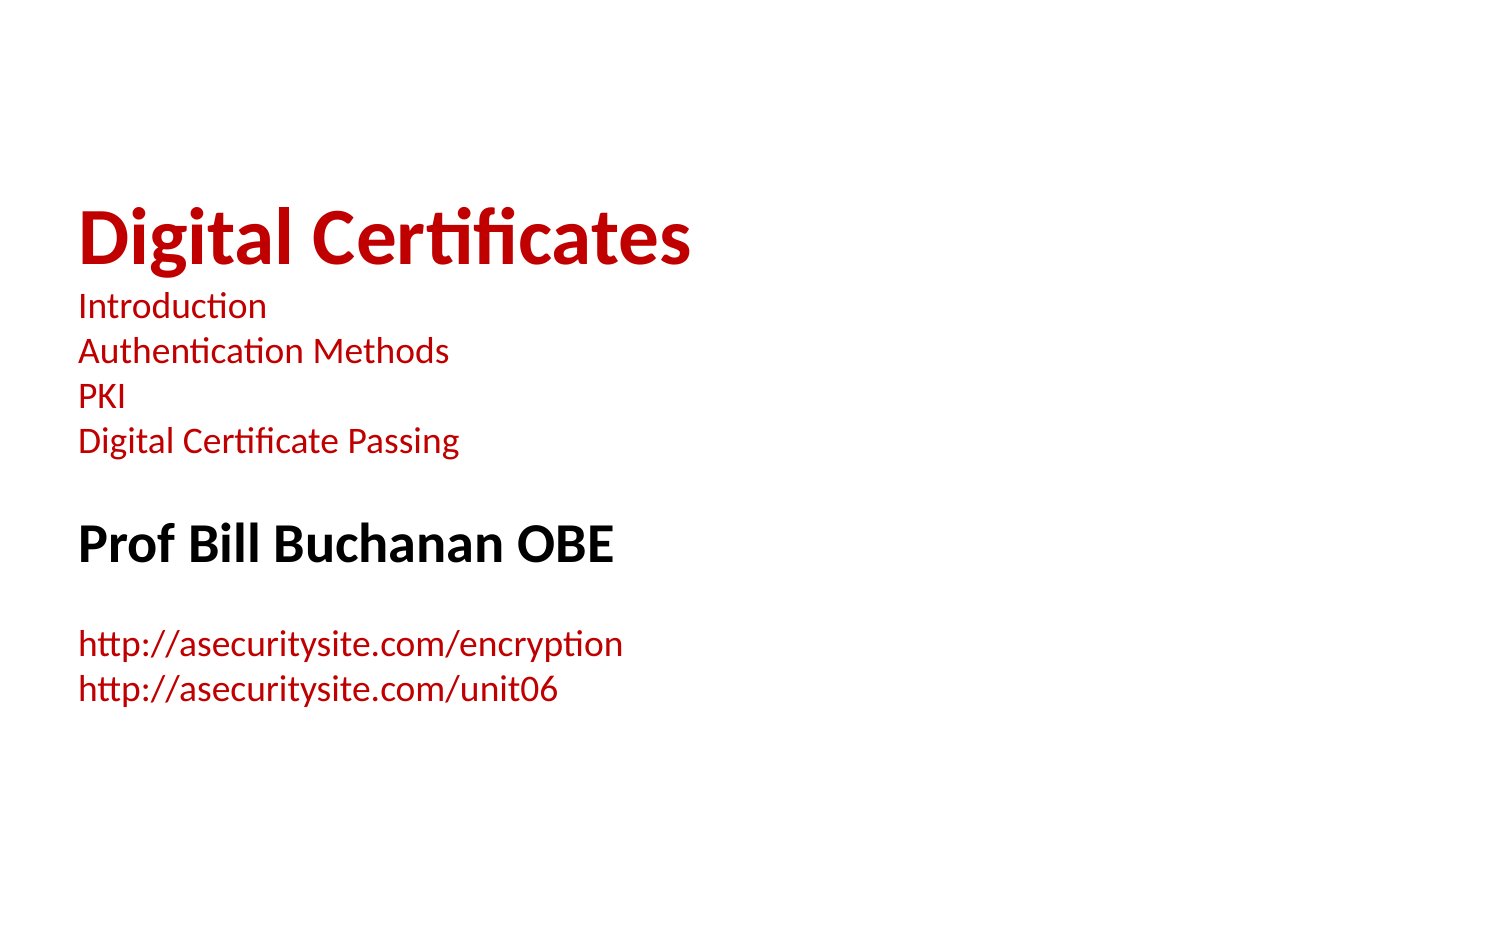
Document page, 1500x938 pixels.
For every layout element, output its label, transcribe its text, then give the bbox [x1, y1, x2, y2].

title Digital Certificates Introduction Authentication Methods PKI Digital Certificate Passing Prof Bill Buchanan OBE http://asecuritysite.com/encryption http://asecuritysite.com/unit06 [70, 128, 946, 809]
